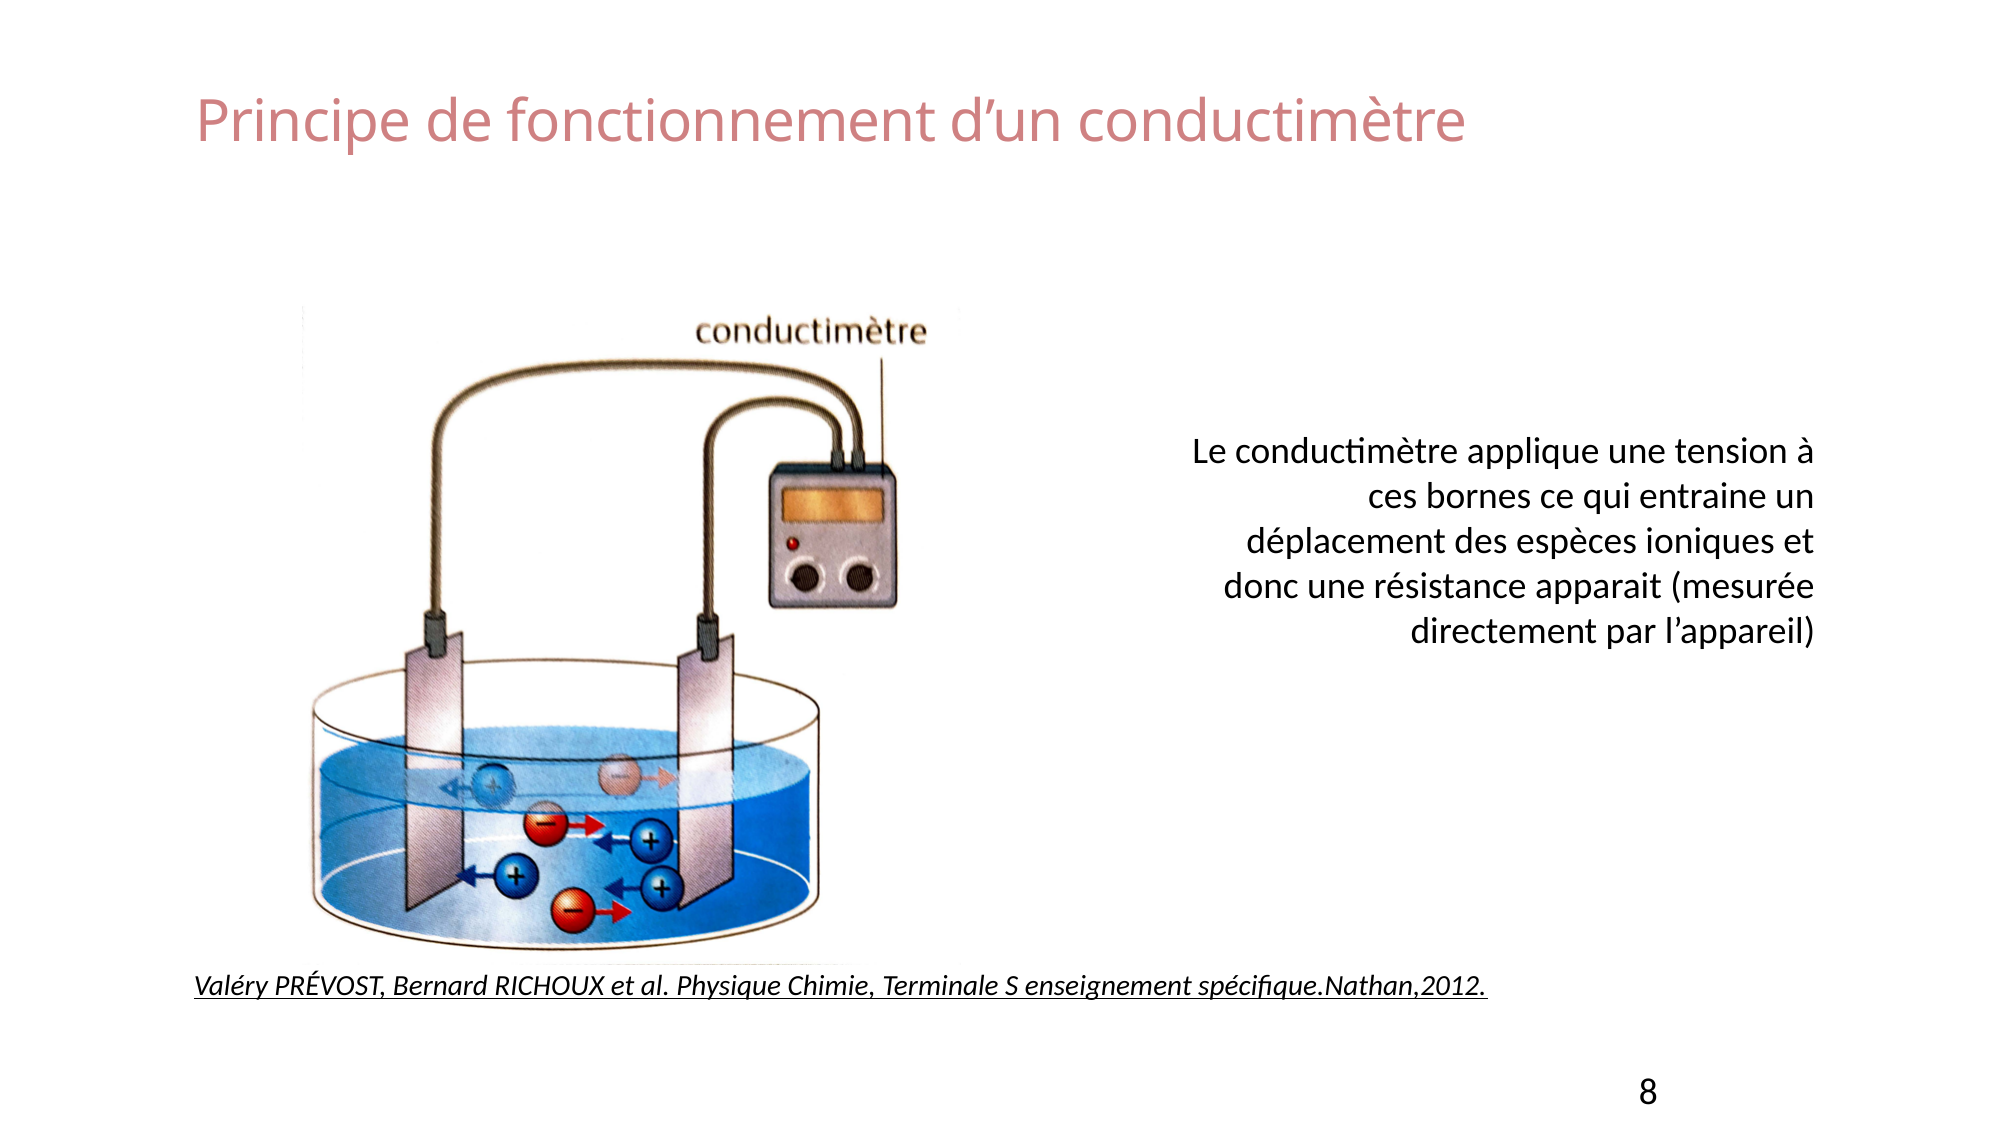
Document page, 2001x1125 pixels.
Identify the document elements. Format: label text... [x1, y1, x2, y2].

slide_number 8 [1624, 1059, 1840, 1120]
title Principe de fonctionnement d’un conductimètre [180, 47, 1830, 162]
text_box Le conductimètre applique une tension à ces bornes ce qui entraine un déplacement des espèces ioniques et donc une résistance apparait (mesurée directement par l’appareil) [1162, 418, 1830, 659]
text_box Valéry PRÉVOST, Bernard RICHOUX et al. Physique Chimie, Terminale S enseignement spéciﬁque.Nathan,2012. [178, 959, 2000, 1009]
picture [301, 303, 961, 965]
